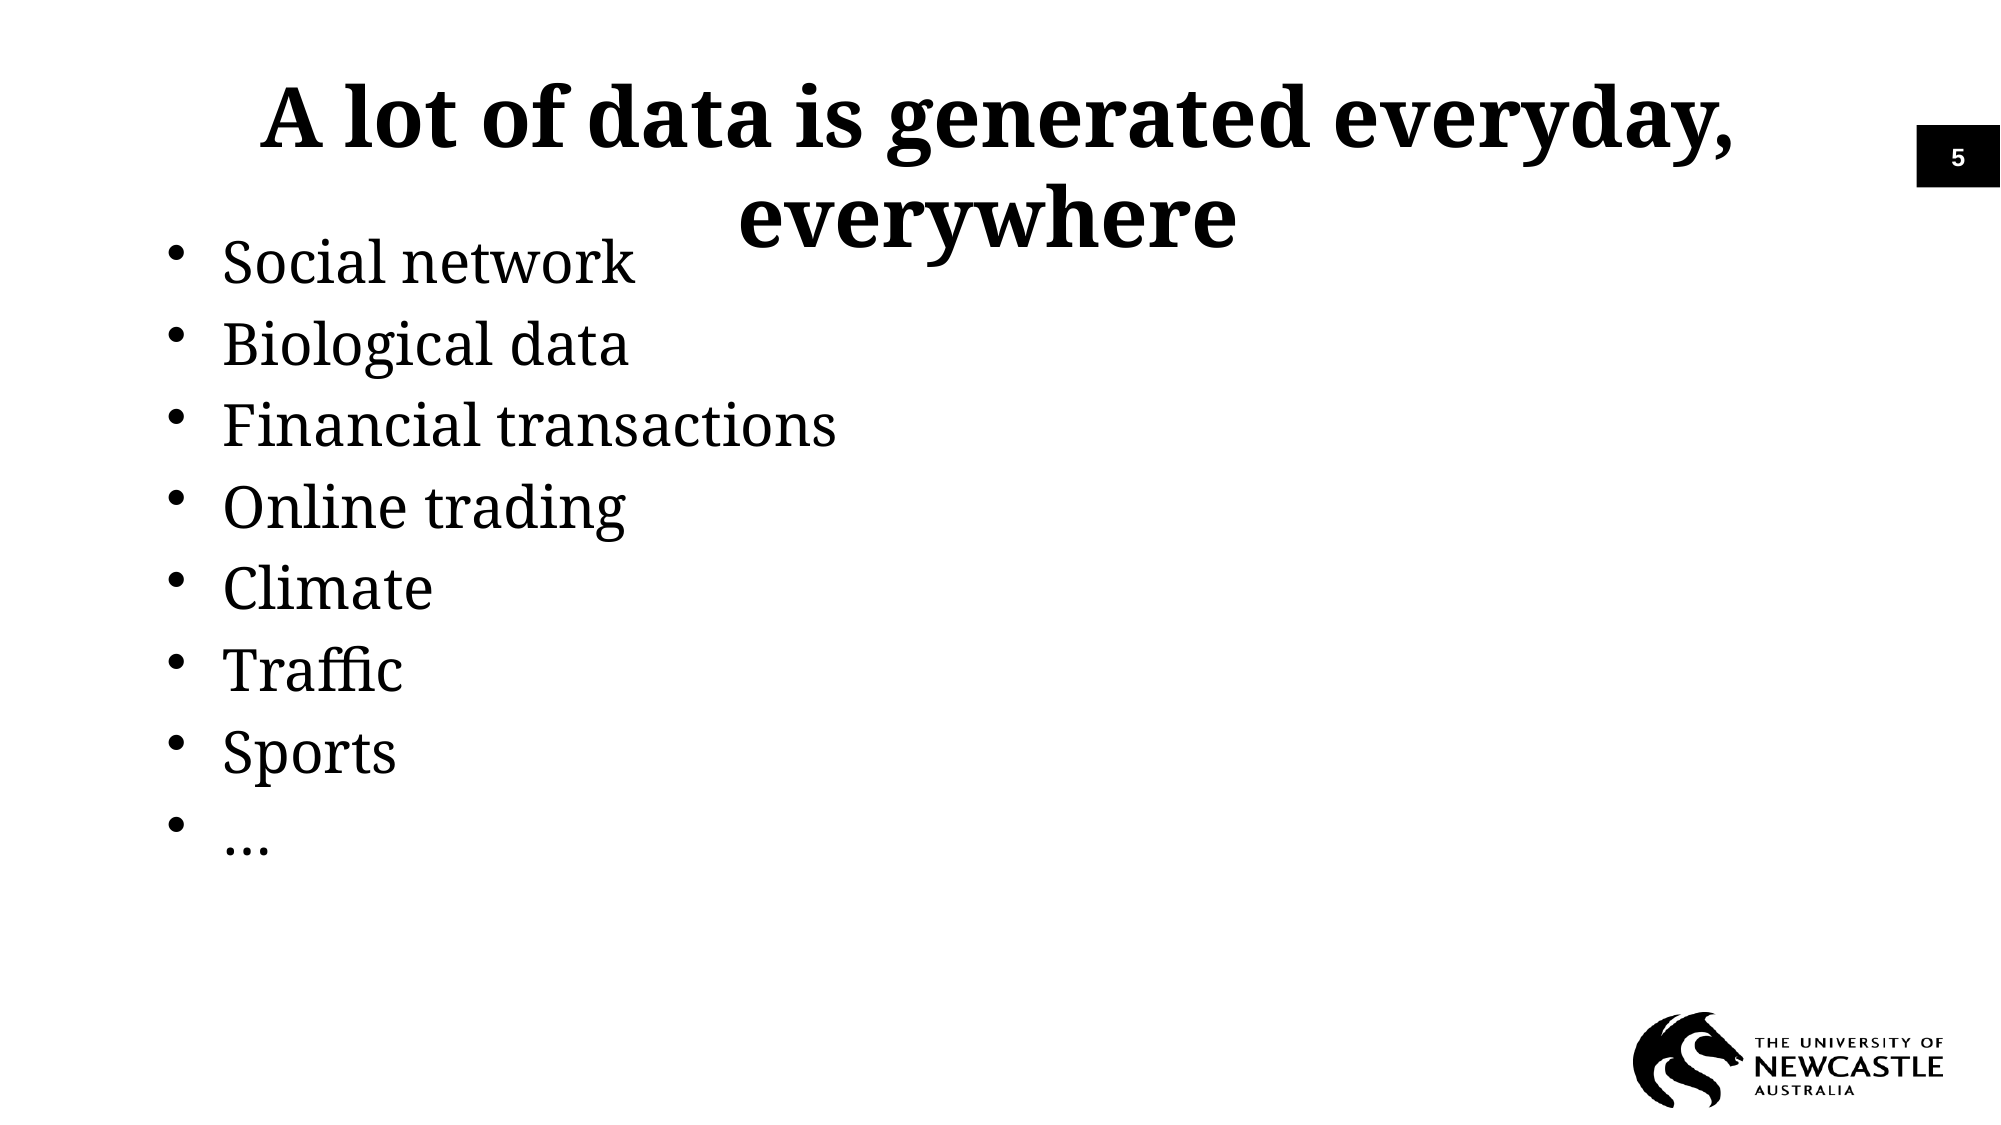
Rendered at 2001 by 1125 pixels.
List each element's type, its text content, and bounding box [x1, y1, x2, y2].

title A lot of data is generated everyday, everywhere [164, 64, 1834, 190]
slide_number 5 [1916, 124, 2000, 188]
list Social network Biological data Financial transactions Online trading Climate Traffic Sports … [166, 224, 1834, 988]
picture [1633, 1012, 1943, 1108]
